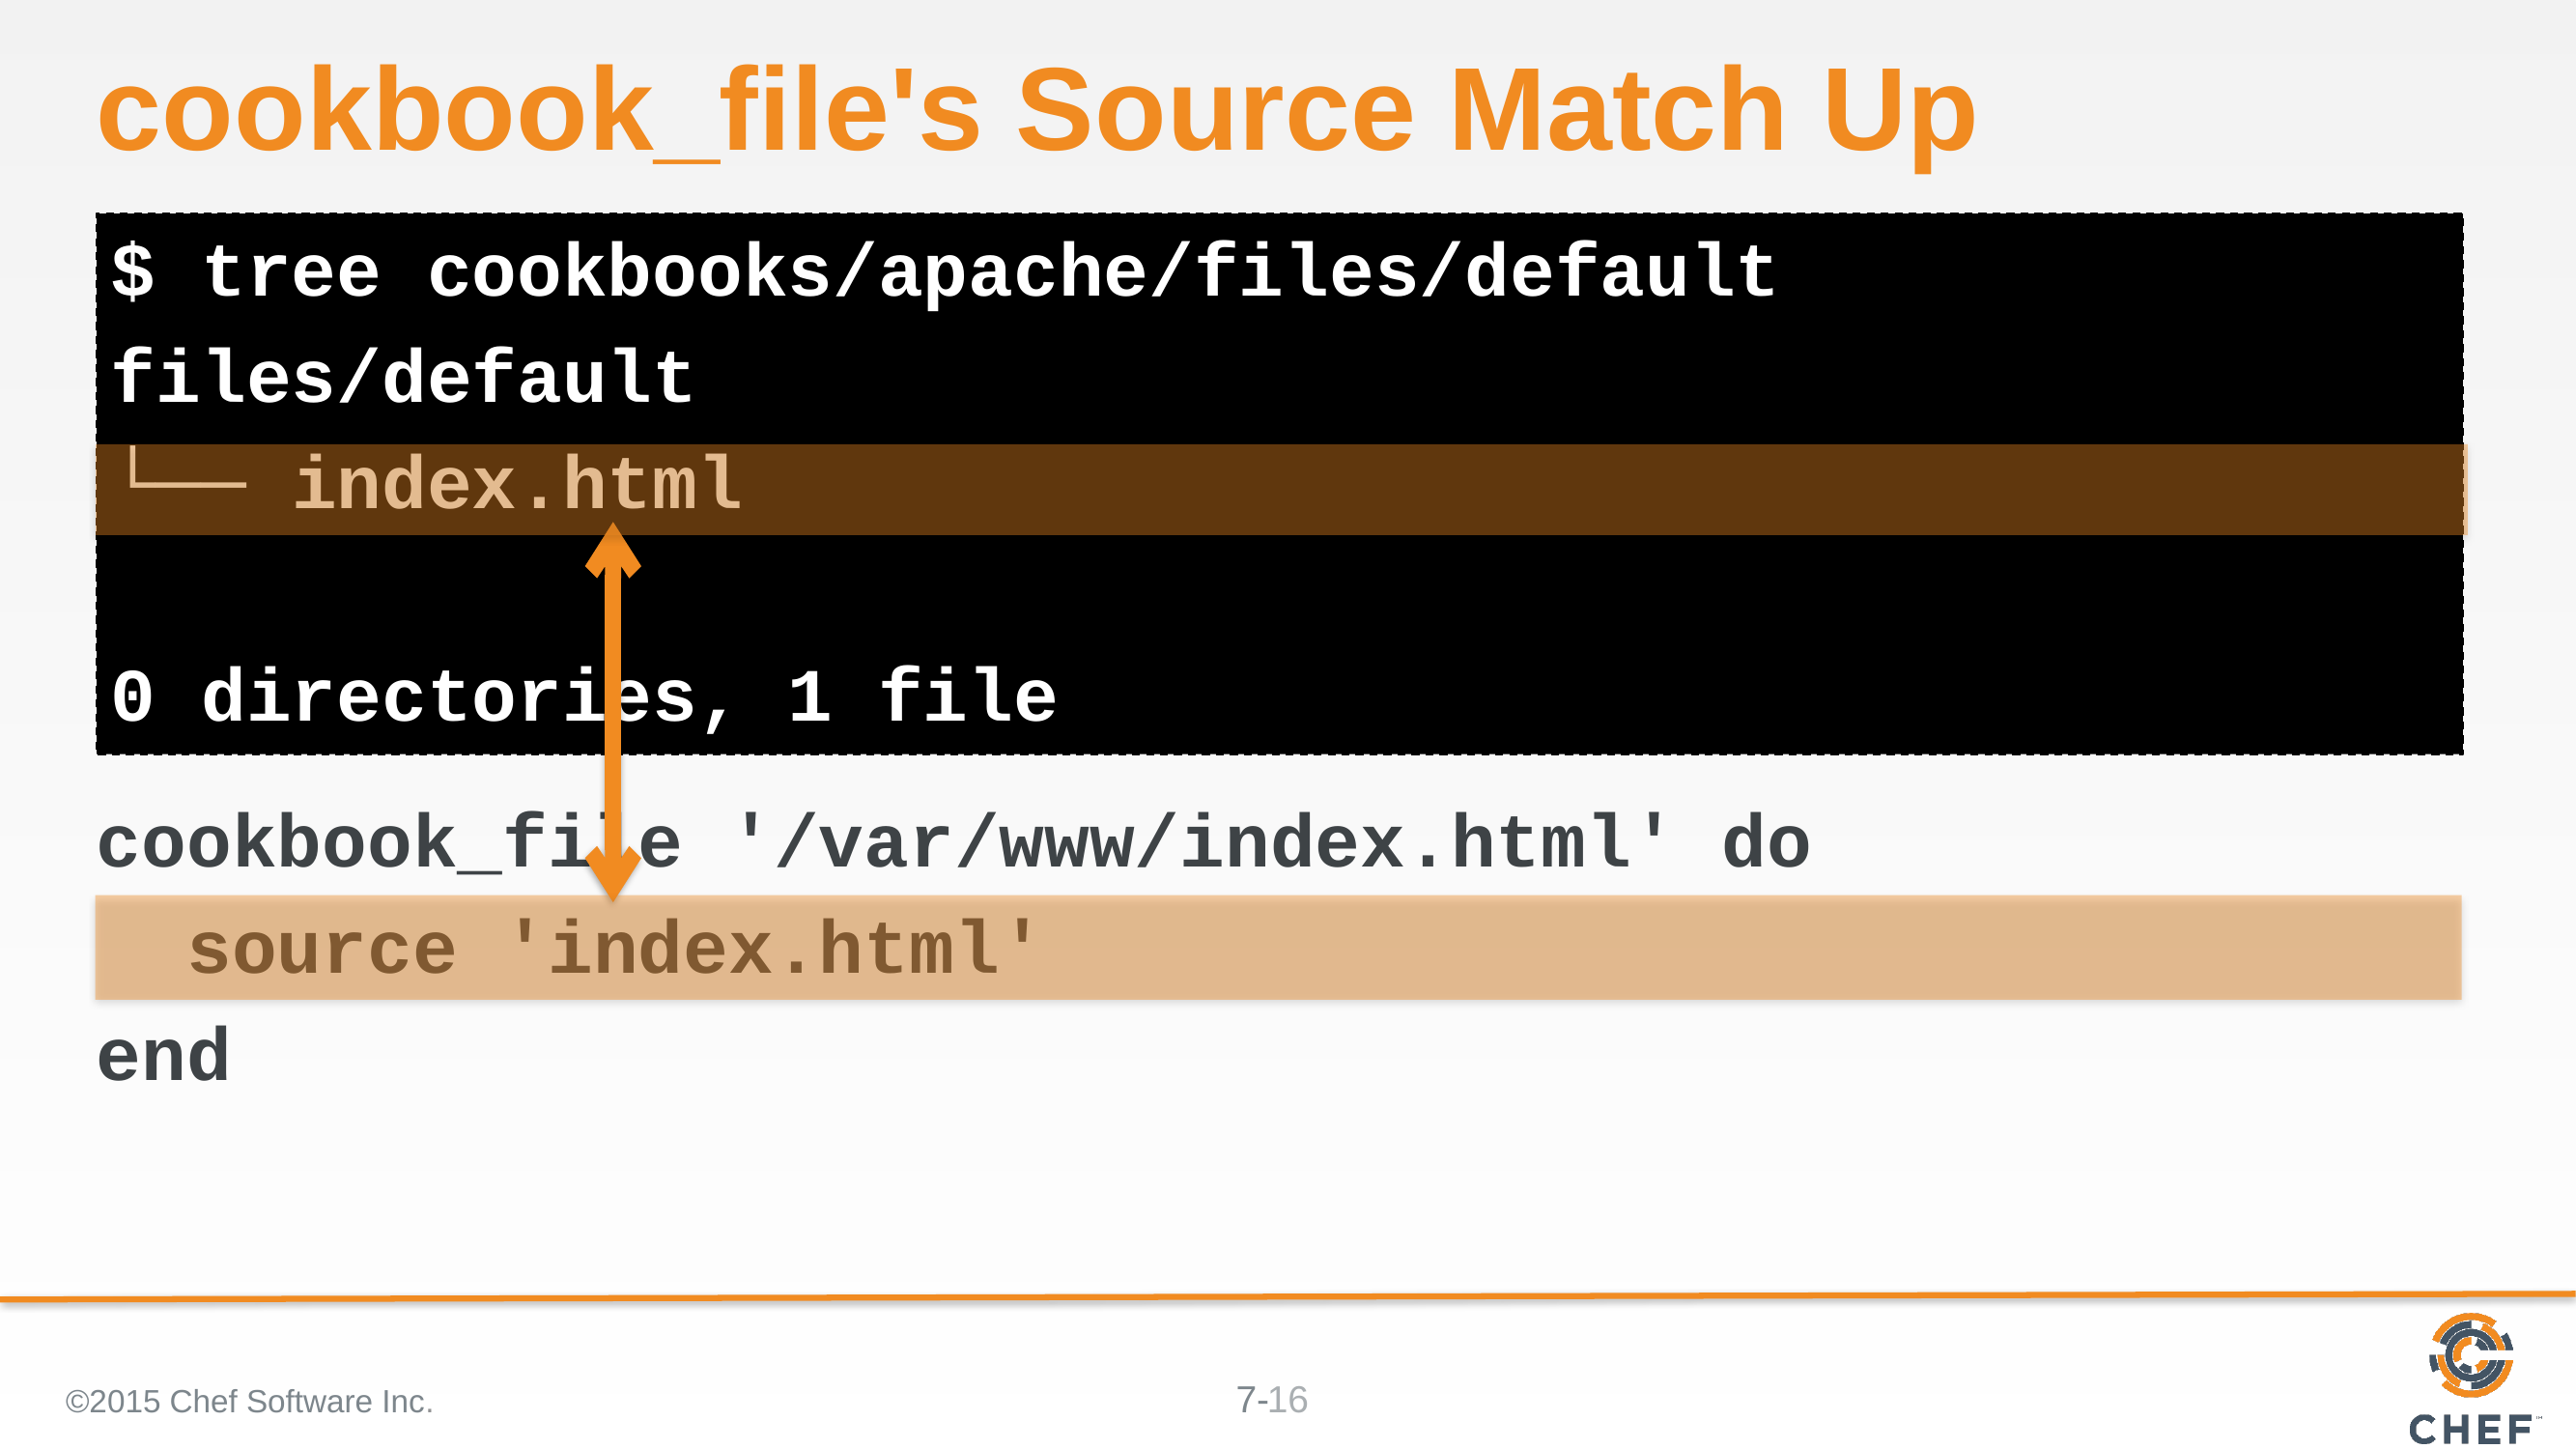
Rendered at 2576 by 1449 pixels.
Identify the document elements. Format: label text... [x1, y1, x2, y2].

slide_number 16 [998, 1359, 1578, 1437]
text_box [95, 443, 2469, 536]
list $ tree cookbooks/apache/files/default files/default └── index.html 0 directories, 1 file [96, 544, 601, 755]
list cookbook_file '/var/www/index.html' do source 'index.html' end [97, 792, 601, 894]
list cookbook_file '/var/www/index.html' do source 'index.html' end [625, 792, 2463, 894]
text_box [95, 895, 2462, 1001]
list $ tree cookbooks/apache/files/default files/default └── index.html 0 directories, 1 file [625, 546, 2464, 755]
list $ tree cookbooks/apache/files/default files/default └── index.html 0 directories, 1 file [96, 213, 2464, 443]
list cookbook_file '/var/www/index.html' do source 'index.html' end [97, 1010, 2463, 1333]
footer ©2015 Chef Software Inc. [51, 1359, 952, 1440]
title cookbook_file's Source Match Up [96, 48, 2463, 180]
picture [2399, 1297, 2550, 1449]
